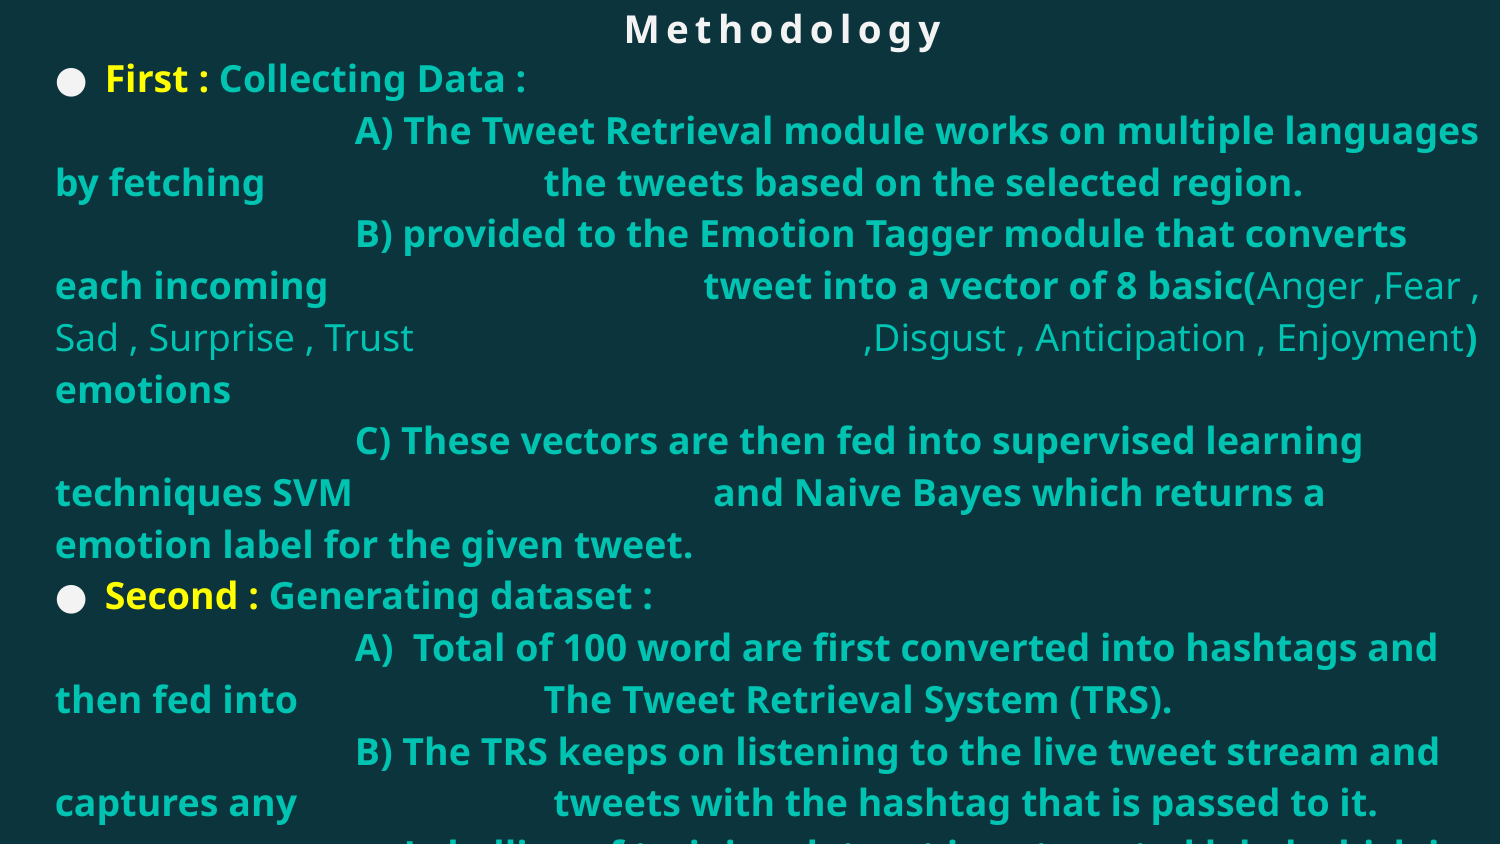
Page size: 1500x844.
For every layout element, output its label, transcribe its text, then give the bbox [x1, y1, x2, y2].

title Methodology [121, 0, 1443, 33]
list First : Collecting Data : A) The Tweet Retrieval module works on multiple languages by fetching the tweets based on the selected region. B) provided to the Emotion Tagger module that converts each incoming tweet into a vector of 8 basic(Anger ,Fear , Sad , Surprise , Trust ,Disgust , Anticipation , Enjoyment) emotions C) These vectors are then fed into supervised learning techniques SVM and Naive Bayes which returns a emotion label for the given tweet. Second : Generating dataset : A) Total of 100 word are first converted into hashtags and then fed into The Tweet Retrieval System (TRS). B) The TRS keeps on listening to the live tweet stream and captures any tweets with the hashtag that is passed to it. Labelling of training dataset is automated label which is one of the basic emotion family to which the hashtag word belongs [14, 33, 1500, 834]
